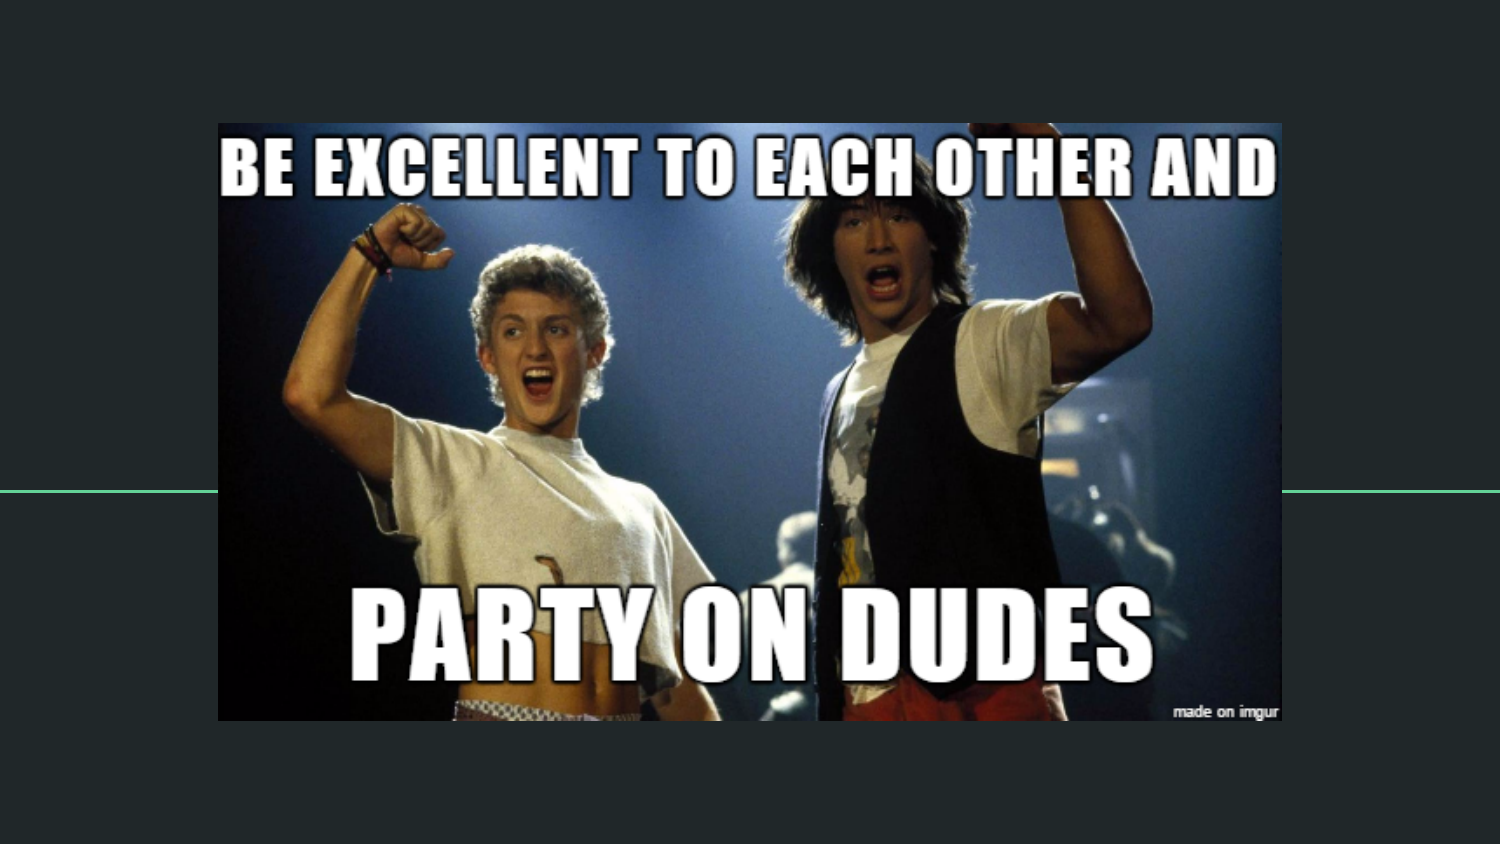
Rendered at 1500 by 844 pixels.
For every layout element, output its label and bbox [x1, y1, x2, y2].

picture [218, 122, 1282, 721]
